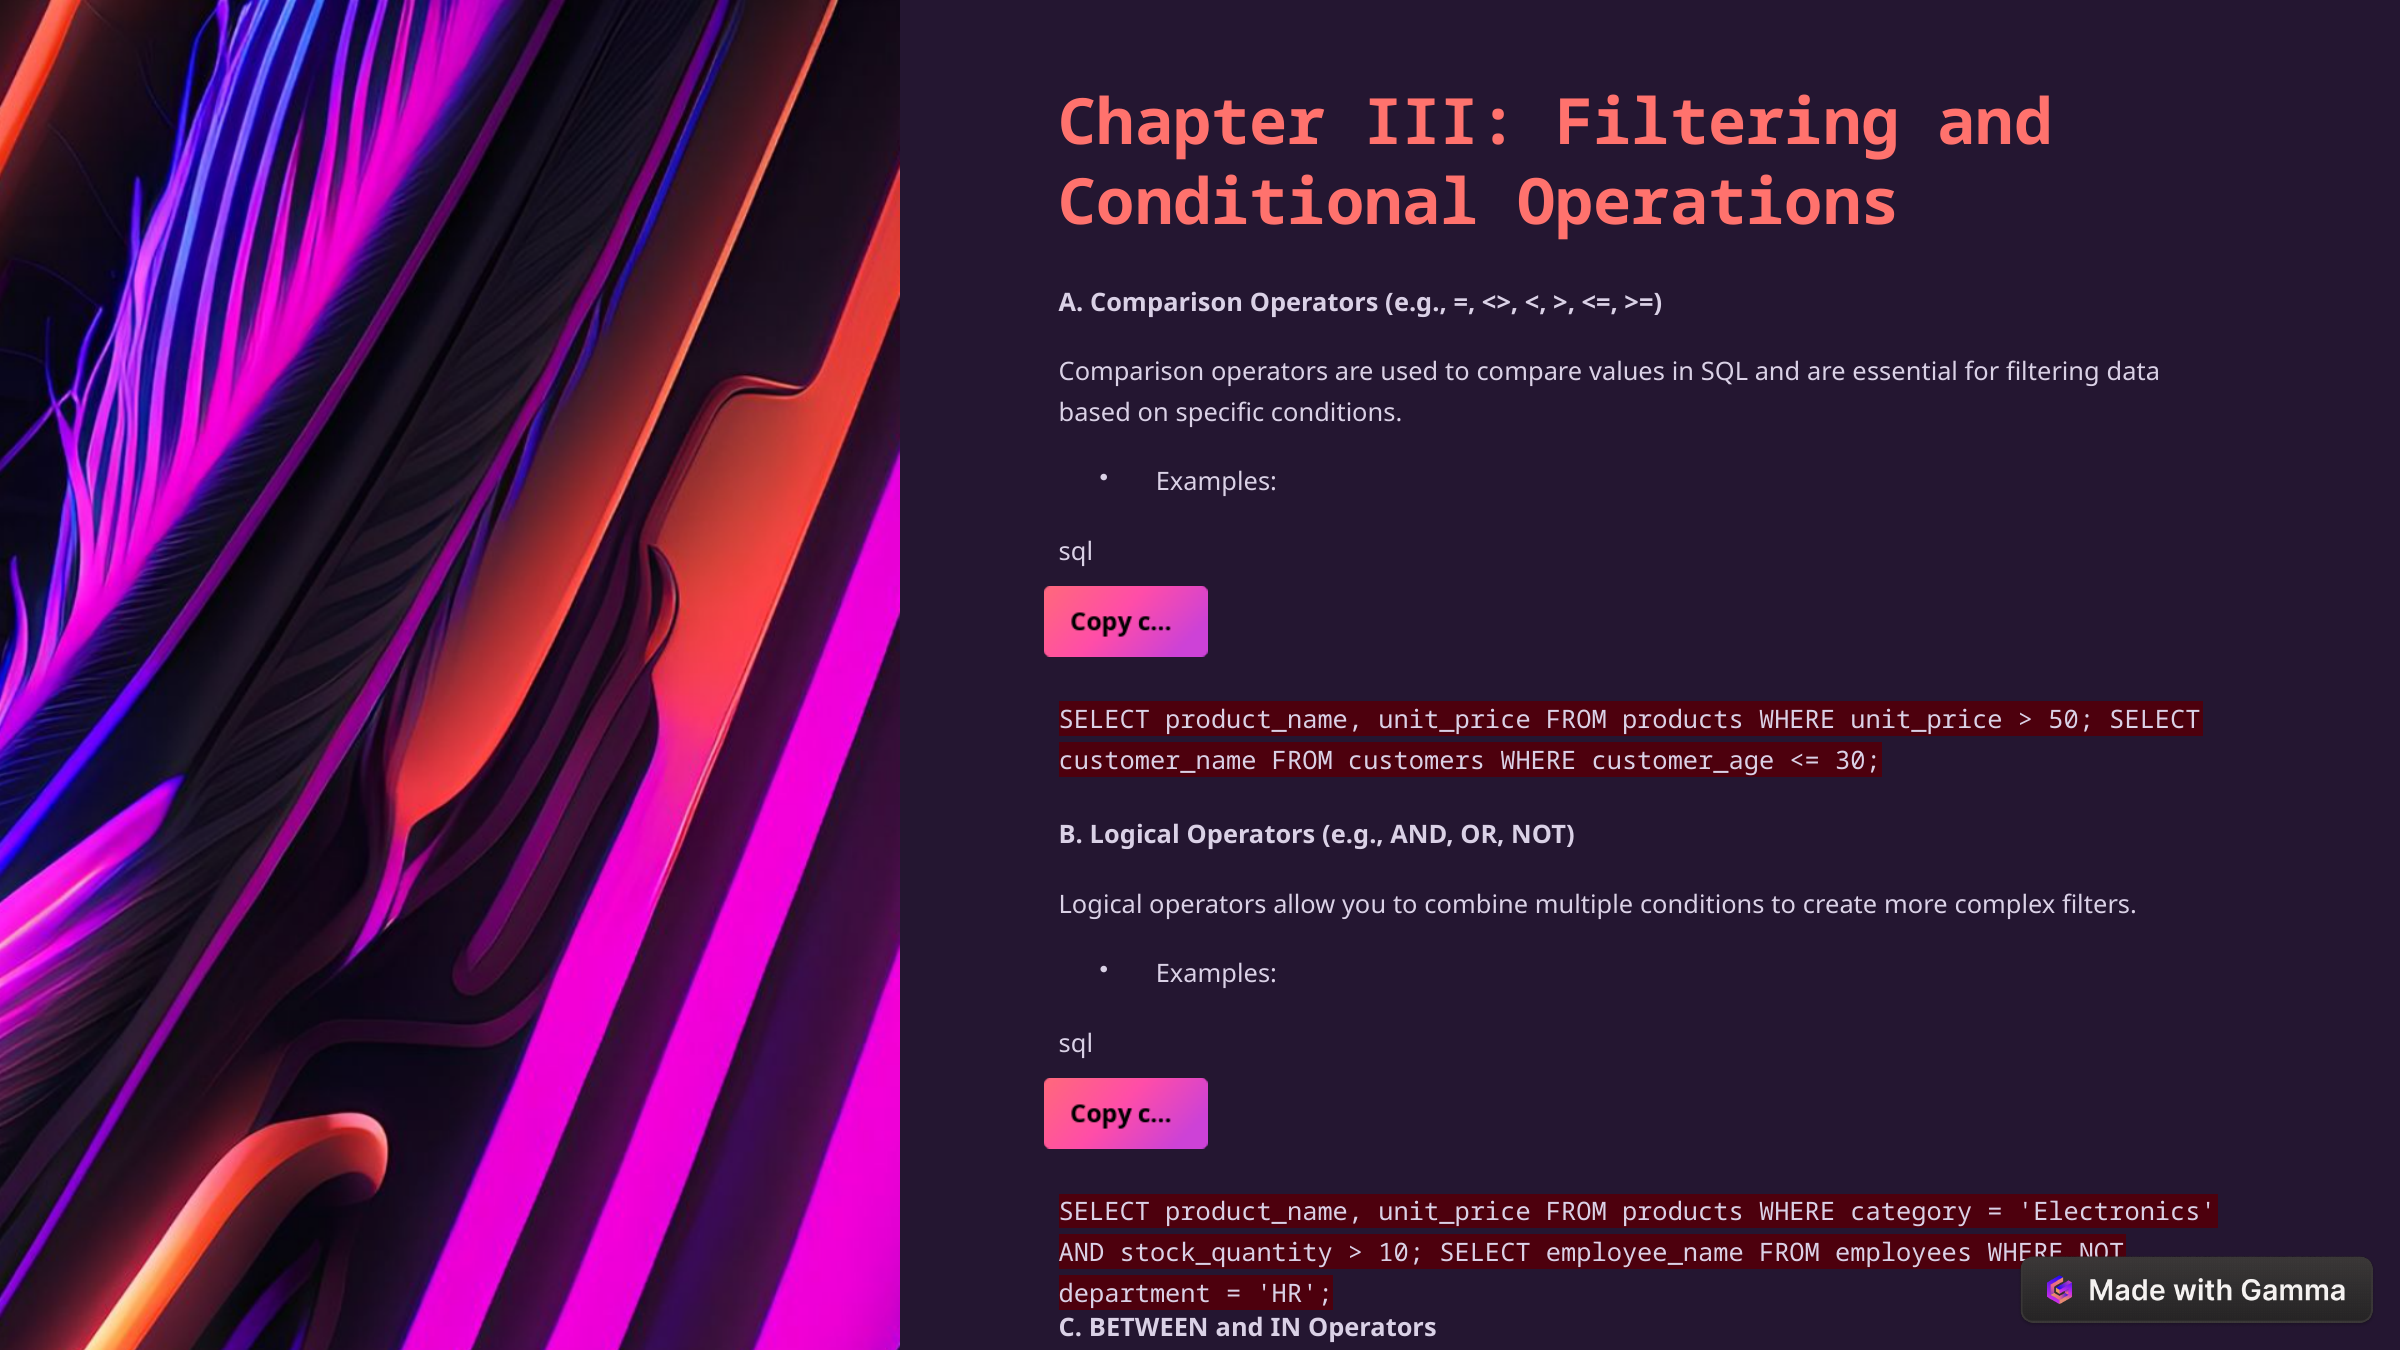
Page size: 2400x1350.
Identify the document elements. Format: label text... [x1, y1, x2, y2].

picture [1044, 1078, 1208, 1149]
picture [2008, 1244, 2385, 1335]
text_box B. Logical Operators (e.g., AND, OR, NOT) [1043, 800, 2256, 842]
text_box Comparison operators are used to compare values in SQL and are essential for filtering data based on specific conditions. [1043, 337, 2256, 419]
text_box sql [1043, 1009, 2256, 1051]
text_box Examples: [1084, 939, 2256, 981]
text_box [900, 0, 2400, 1350]
text_box C. BETWEEN and IN Operators [1043, 1292, 2008, 1334]
text_box Logical operators allow you to combine multiple conditions to create more complex filters. [1043, 870, 2256, 912]
text_box SELECT product_name, unit_price FROM products WHERE unit_price > 50; SELECT customer_name FROM customers WHERE customer_age <= 30; [1043, 685, 2256, 772]
text_box A. Comparison Operators (e.g., =, <>, <, >, <=, >=) [1043, 267, 2256, 309]
text_box SELECT product_name, unit_price FROM products WHERE category = 'Electronics' AND stock_quantity > 10; SELECT employee_name FROM employees WHERE NOT department = 'HR'; [1043, 1177, 2256, 1265]
text_box sql [1043, 517, 2256, 558]
text_box Chapter III: Filtering and Conditional Operations [1043, 70, 2256, 230]
picture [0, 0, 900, 1350]
picture [1044, 586, 1208, 657]
text_box Examples: [1084, 447, 2256, 489]
